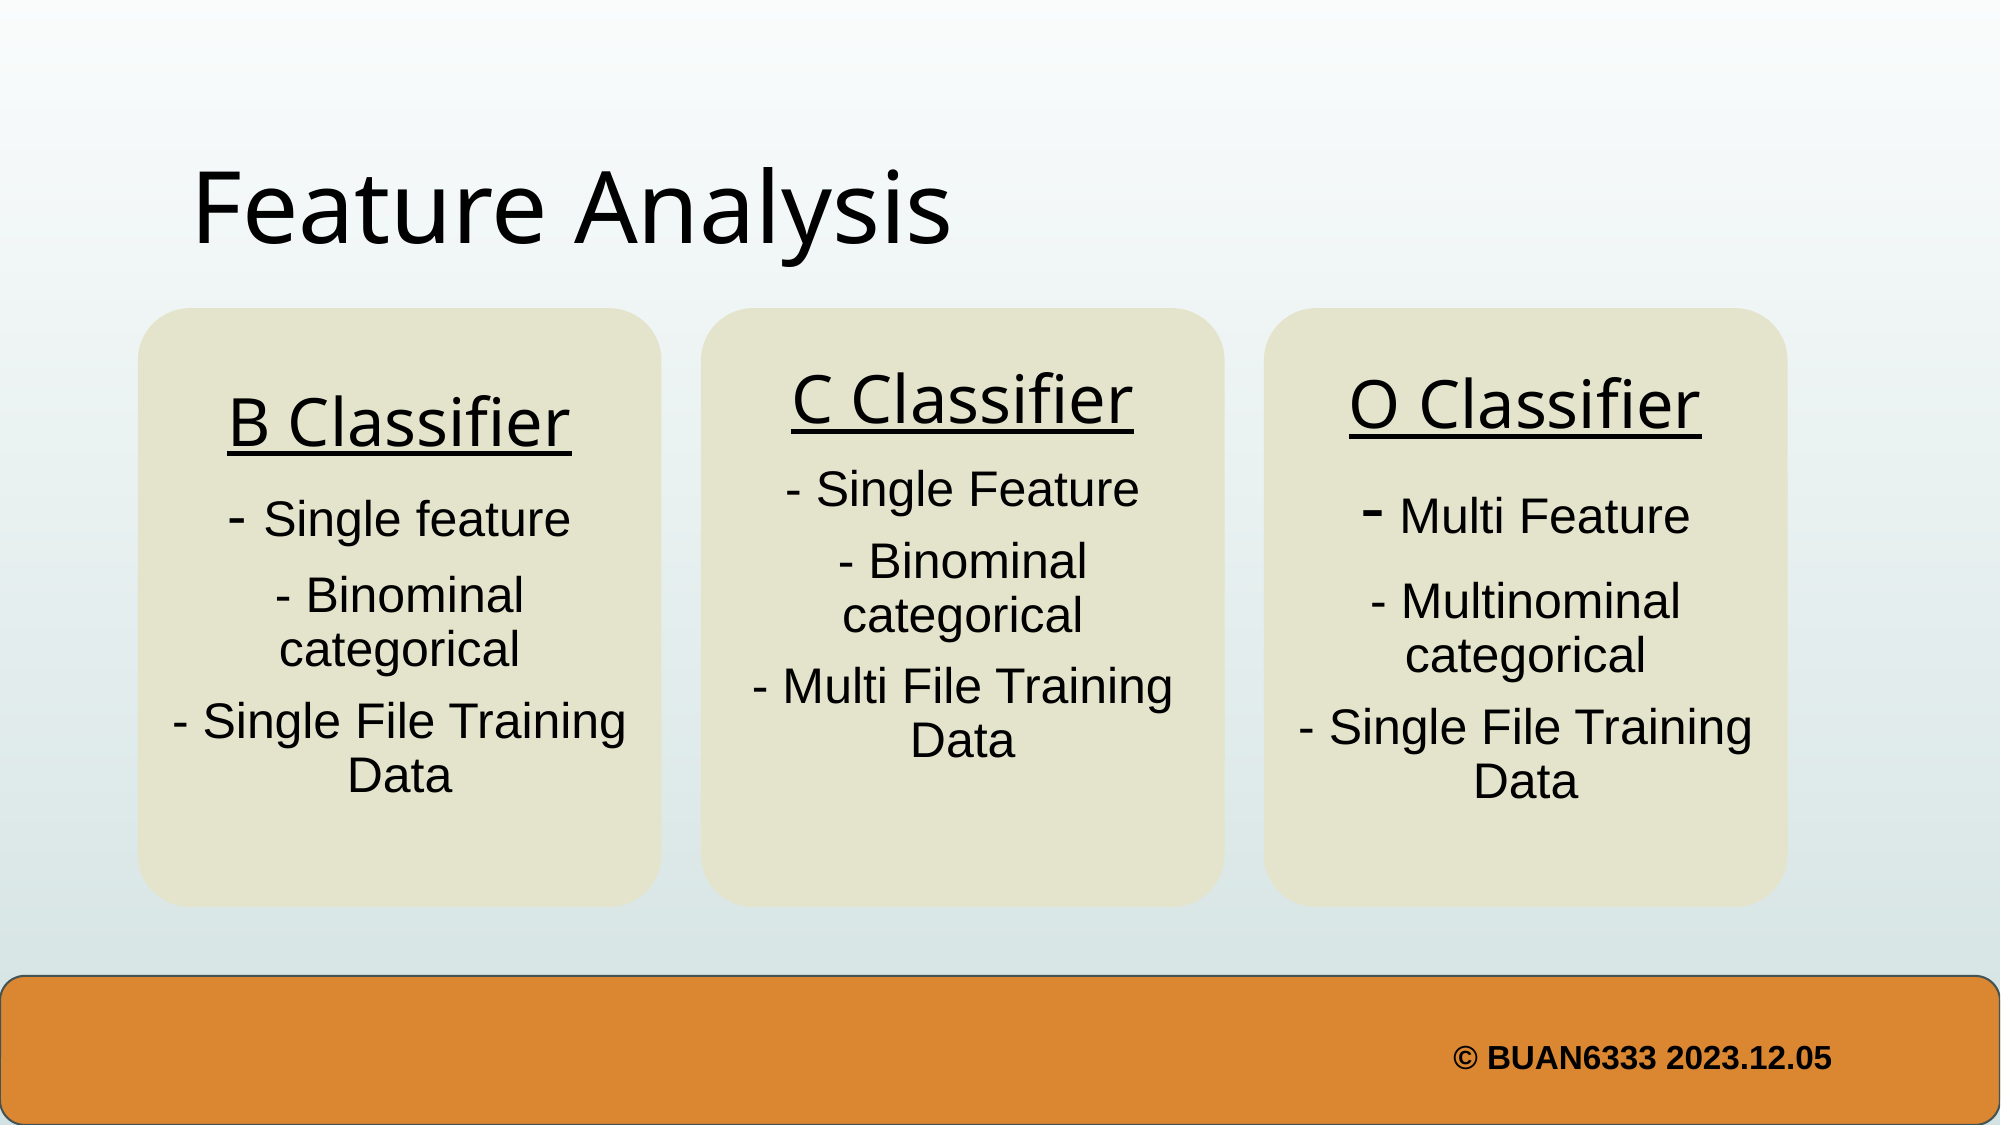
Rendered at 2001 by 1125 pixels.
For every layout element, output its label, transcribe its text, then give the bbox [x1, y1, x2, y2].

title Feature Analysis [175, 79, 1826, 344]
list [139, 309, 1787, 906]
text_box [136, 276, 689, 968]
